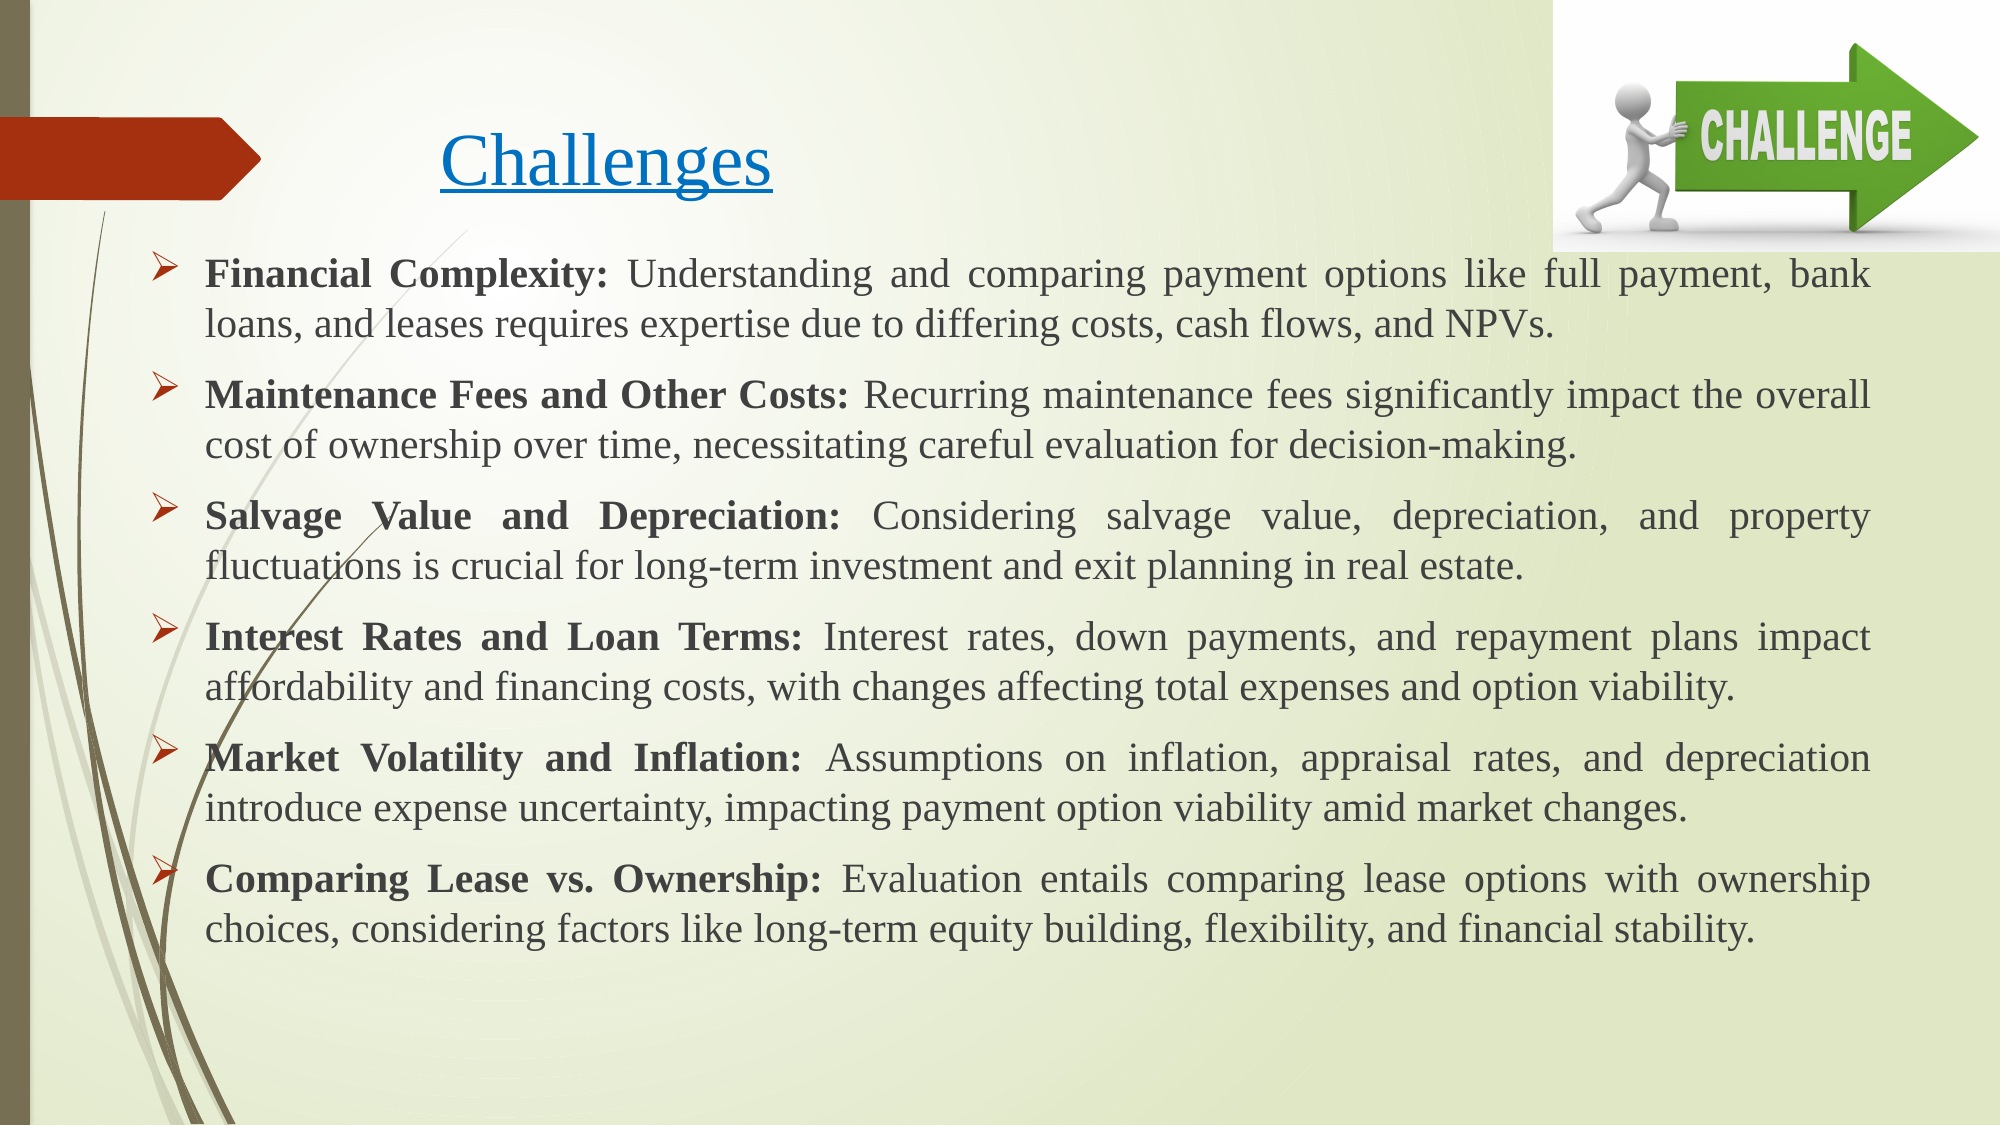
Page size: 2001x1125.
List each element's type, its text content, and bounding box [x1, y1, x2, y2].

picture [1553, 0, 2000, 253]
list Financial Complexity: Understanding and comparing payment options like full payment, bank loans, and leases requires expertise due to differing costs, cash flows, and NPVs. Maintenance Fees and Other Costs: Recurring maintenance fees significantly impact the overall cost of ownership over time, necessitating careful evaluation for decision-making. Salvage Value and Depreciation: Considering salvage value, depreciation, and property fluctuations is crucial for long-term investment and exit planning in real estate. Interest Rates and Loan Terms: Interest rates, down payments, and repayment plans impact affordability and financing costs, with changes affecting total expenses and option viability. Market Volatility and Inflation: Assumptions on inflation, appraisal rates, and depreciation introduce expense uncertainty, impacting payment option viability amid market changes. Comparing Lease vs. Ownership: Evaluation entails comparing lease options with ownership choices, considering factors like long-term equity building, flexibility, and financial stability. [133, 238, 1888, 970]
title Challenges [425, 102, 1548, 238]
